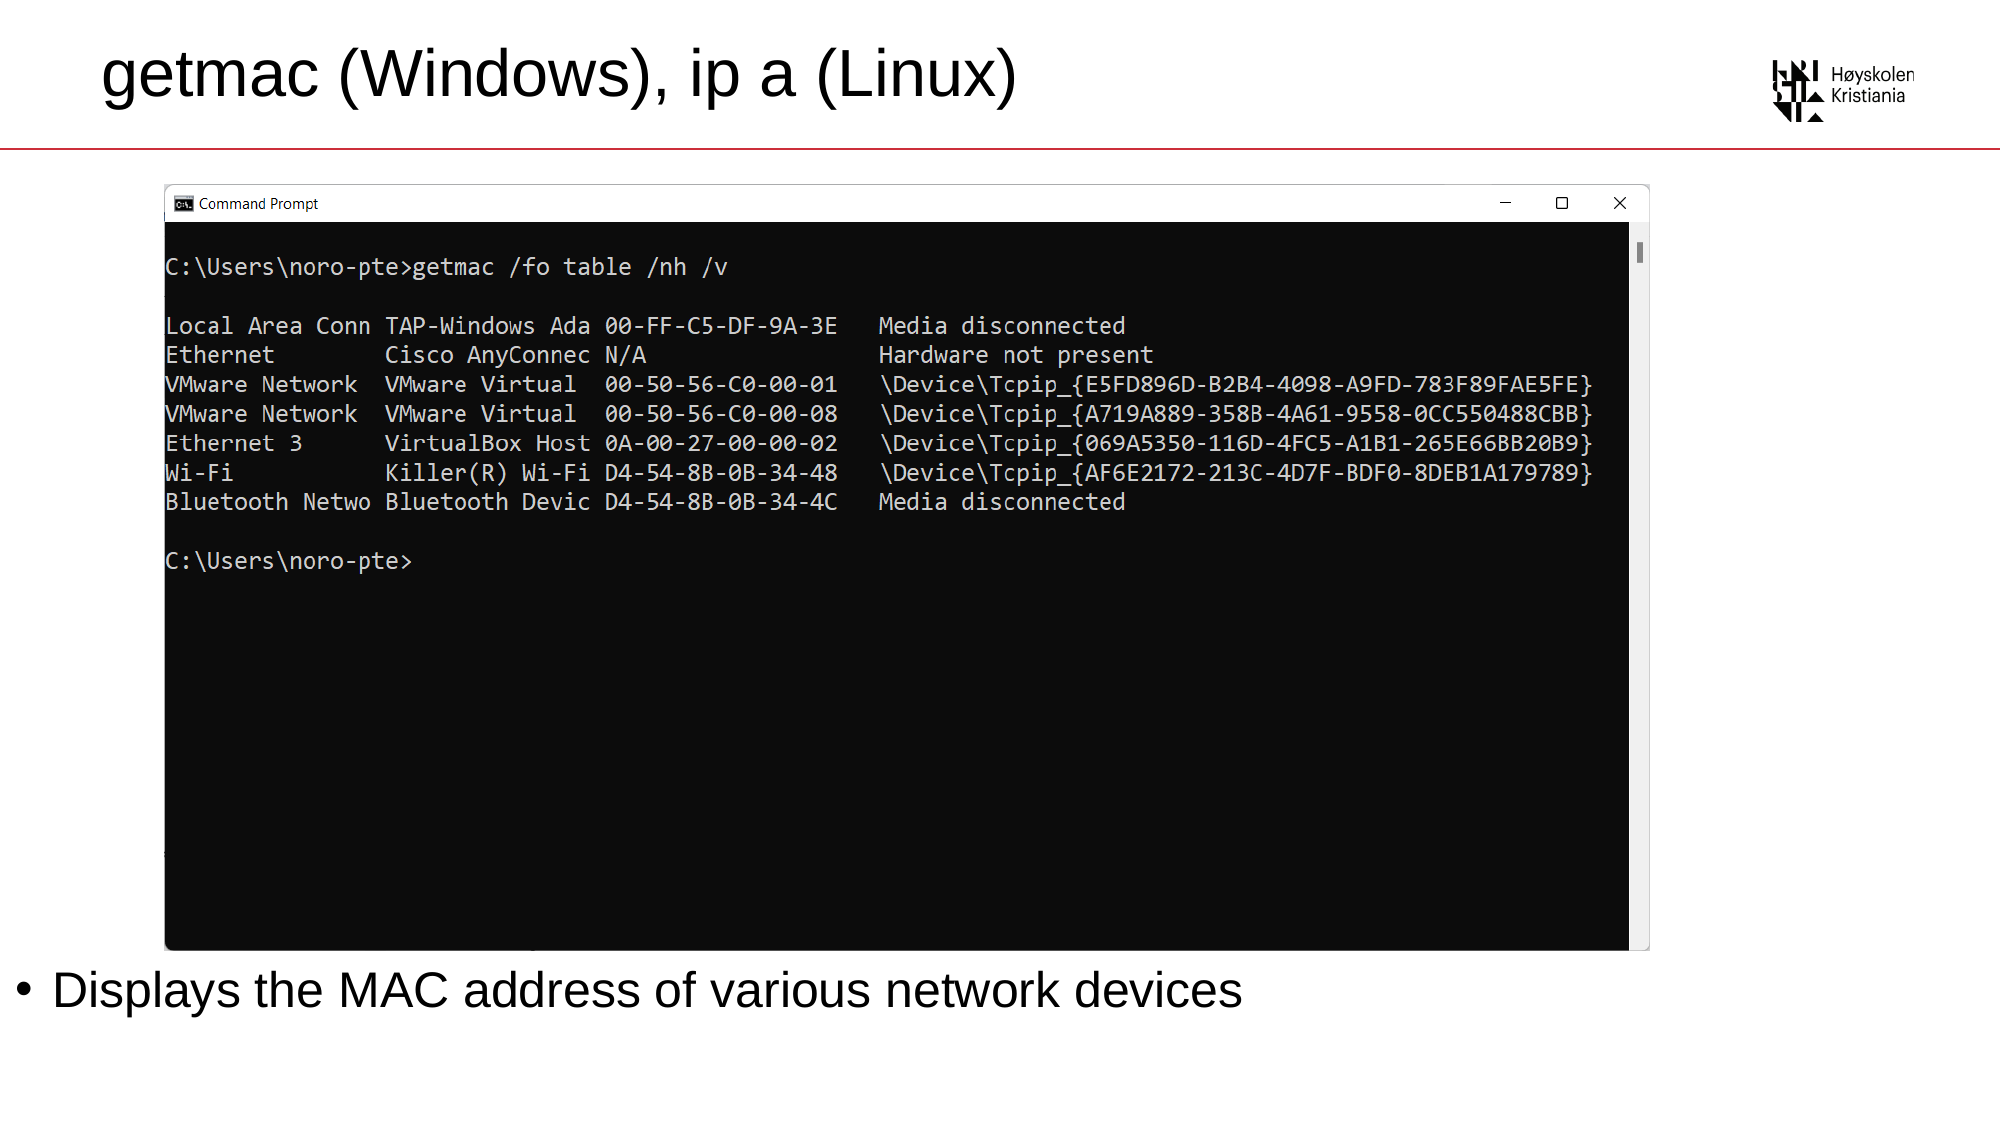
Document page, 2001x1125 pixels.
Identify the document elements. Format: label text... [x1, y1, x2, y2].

list Displays the MAC address of various network devices [0, 956, 1521, 1066]
title getmac (Windows), ip a (Linux) [86, 30, 1887, 135]
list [164, 184, 1650, 951]
